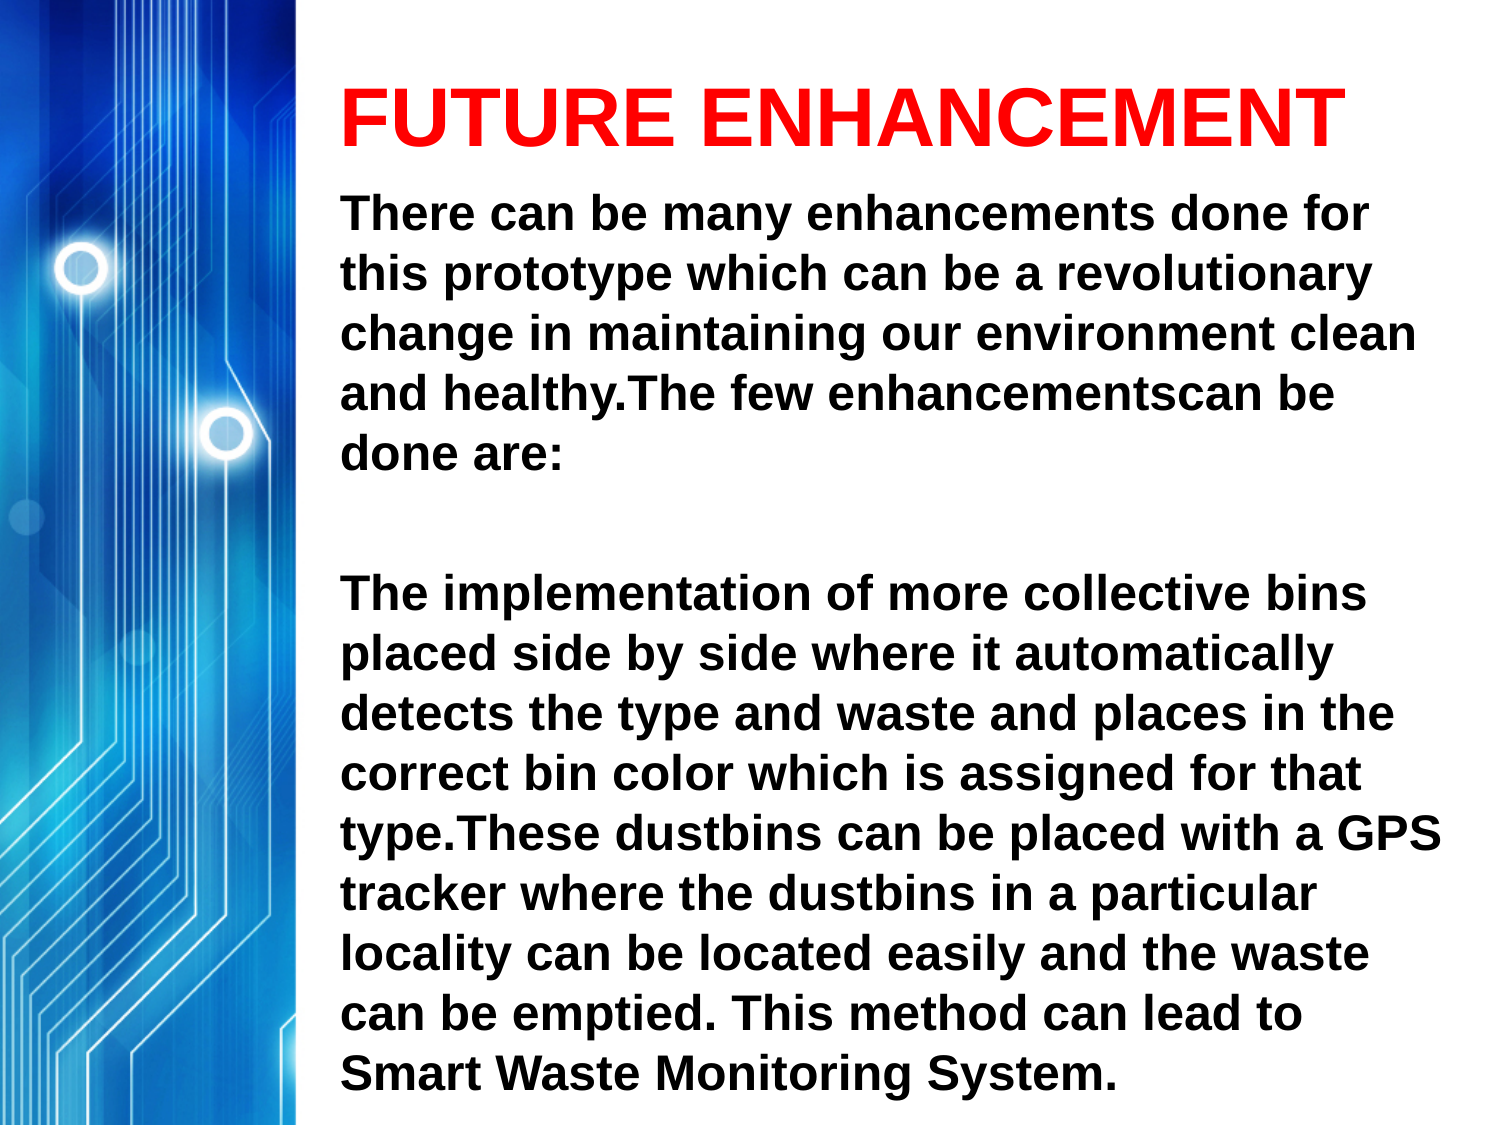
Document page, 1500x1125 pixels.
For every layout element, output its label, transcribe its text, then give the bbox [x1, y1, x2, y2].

picture [0, 0, 1500, 1125]
title FUTURE ENHANCEMENT [324, 18, 1426, 172]
list There can be many enhancements done for this prototype which can be a revolutionary change in maintaining our environment clean and healthy.The few enhancementscan be done are: The implementation of more collective bins placed side by side where it automatically detects the type and waste and places in the correct bin color which is assigned for that type.These dustbins can be placed with a GPS tracker where the dustbins in a particular locality can be located easily and the waste can be emptied. This method can lead to Smart Waste Monitoring System. [324, 172, 1462, 1125]
